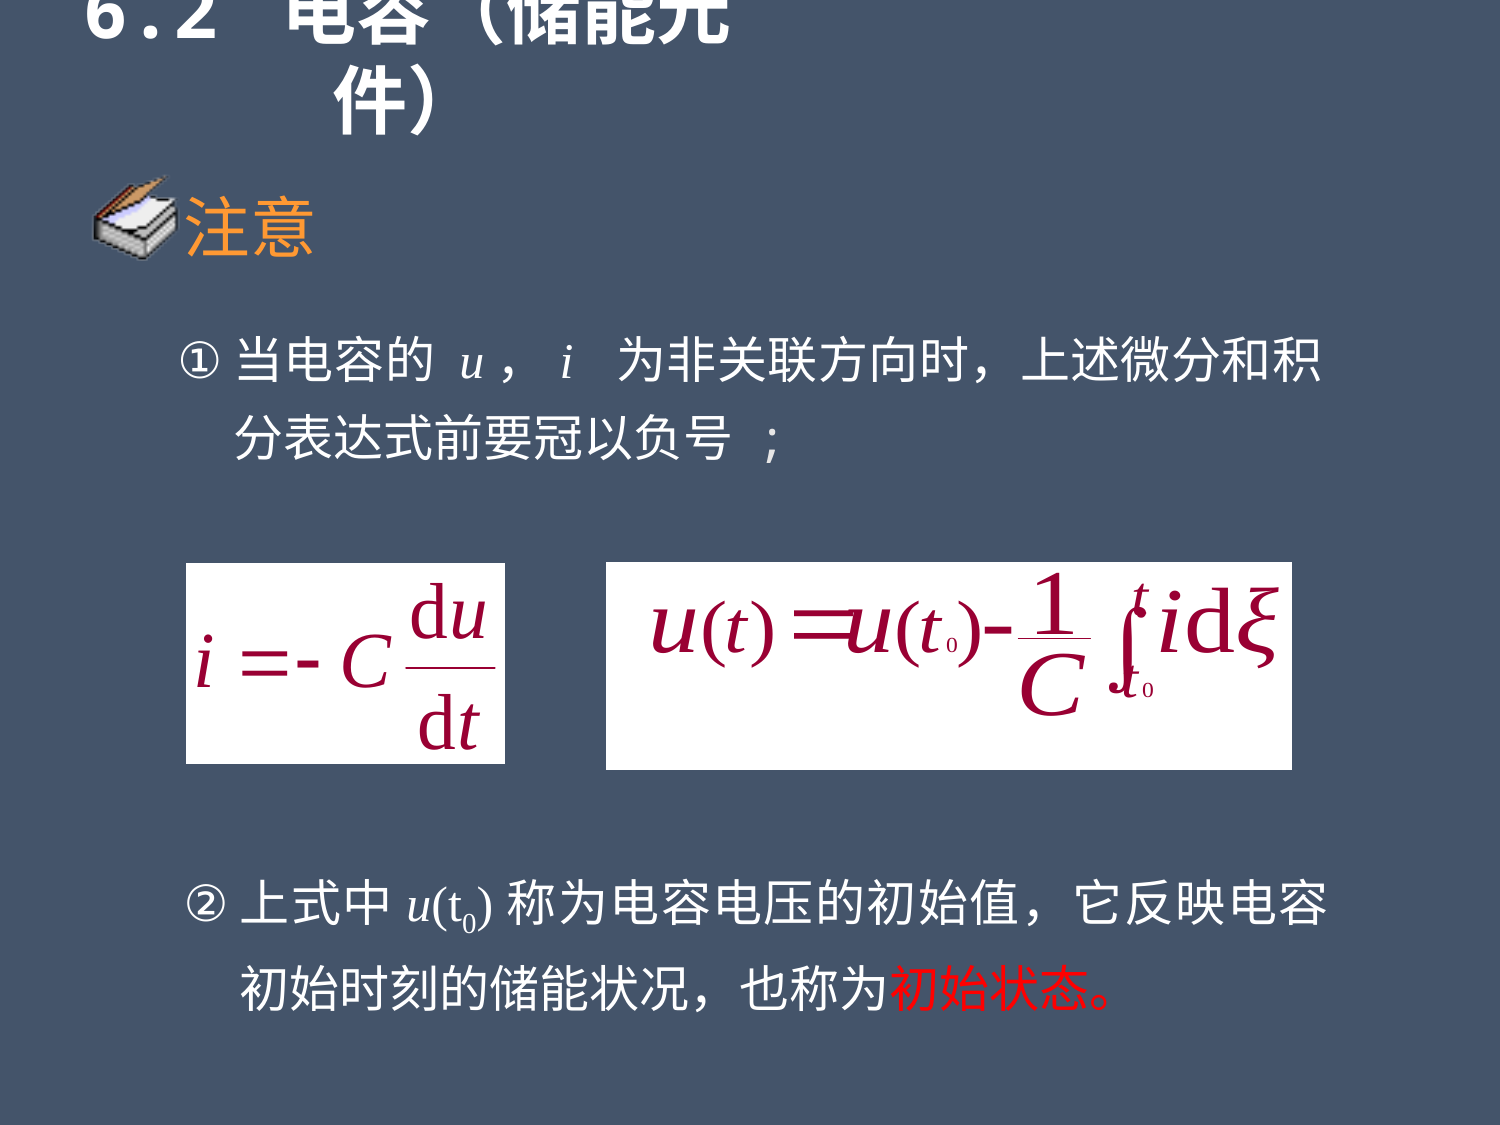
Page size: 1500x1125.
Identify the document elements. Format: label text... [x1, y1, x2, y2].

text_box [186, 562, 506, 764]
text_box 6.2 电容（储能元件） [28, 0, 786, 151]
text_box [59, 151, 333, 292]
text_box 上式中u(t0)称为电容电压的初始值，它反映电容初始时刻的储能状况，也称为初始状态。 [168, 843, 1344, 1025]
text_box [605, 561, 1292, 771]
text_box 当电容的 u，i 为非关联方向时，上述微分和积分表达式前要冠以负号 ; [162, 303, 1338, 474]
